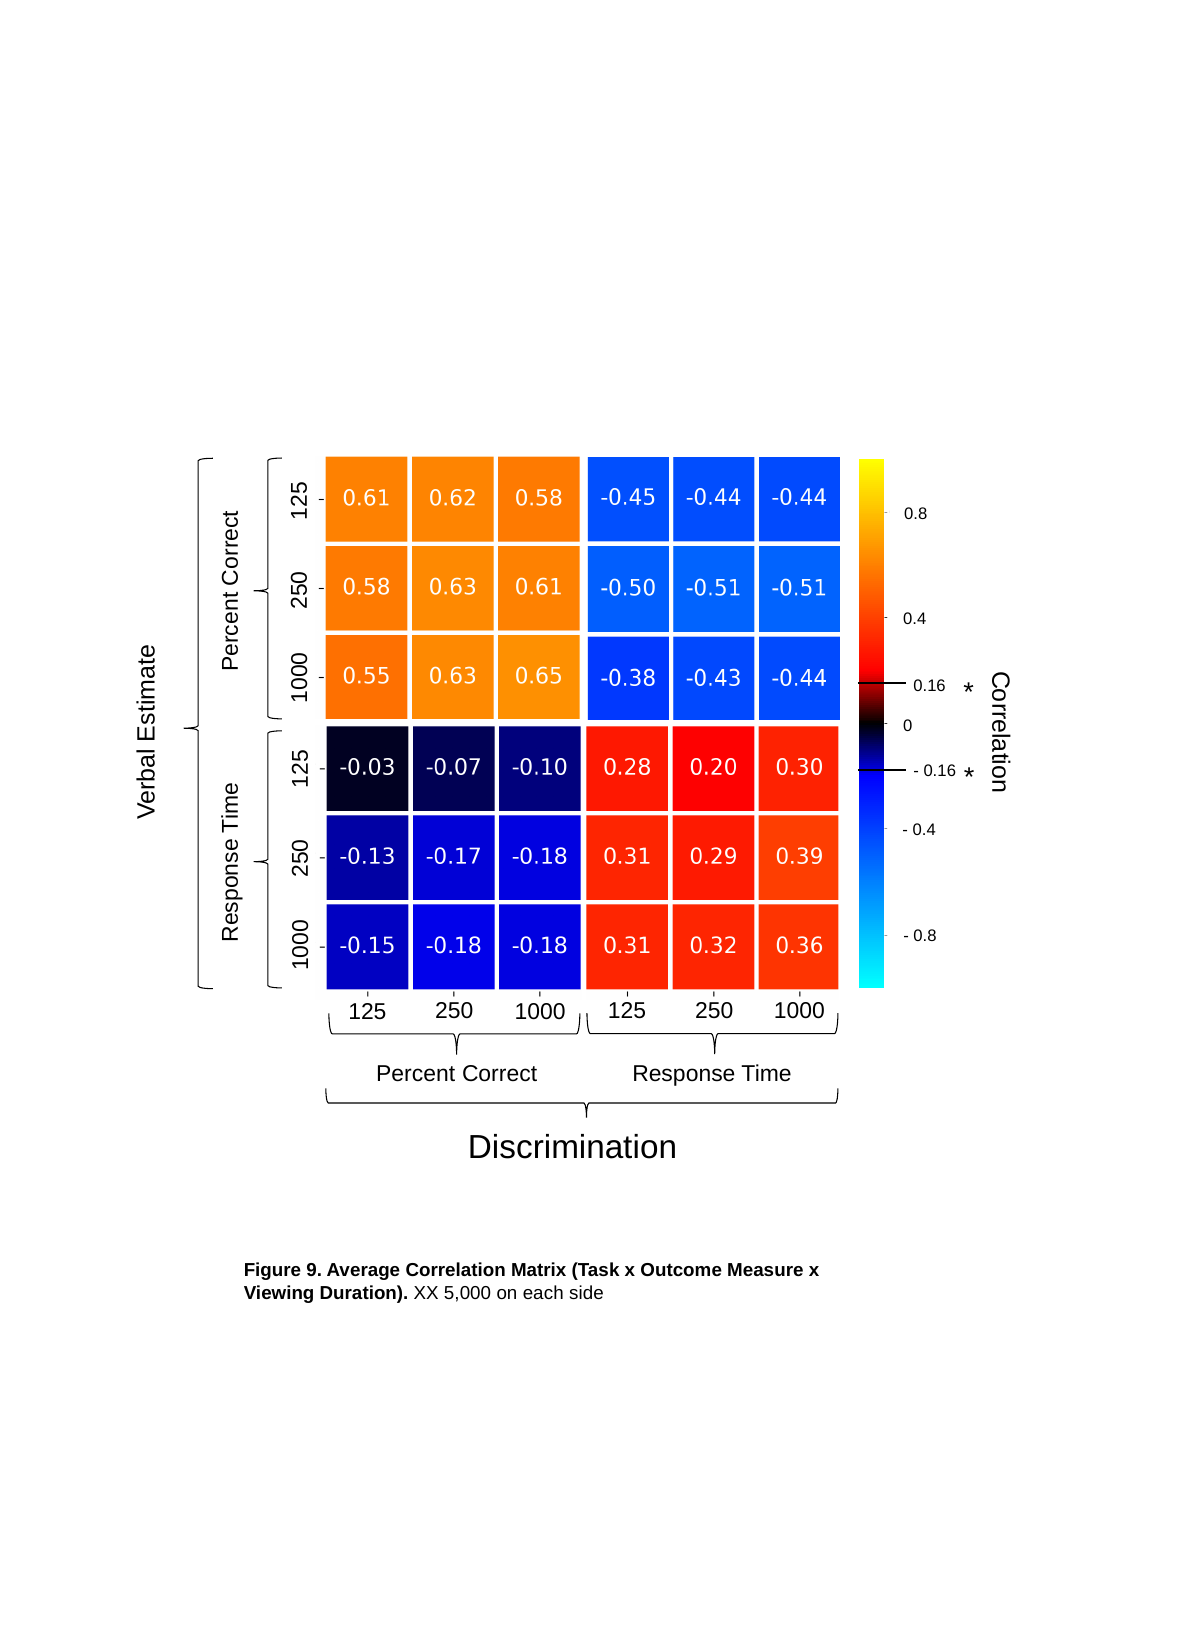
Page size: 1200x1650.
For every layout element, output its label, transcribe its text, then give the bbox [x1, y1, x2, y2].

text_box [122, 455, 1025, 1173]
text_box Figure 9. Average Correlation Matrix (Task x Outcome Measure x Viewing Duration). XX 5,000 on each side [228, 1250, 881, 1347]
